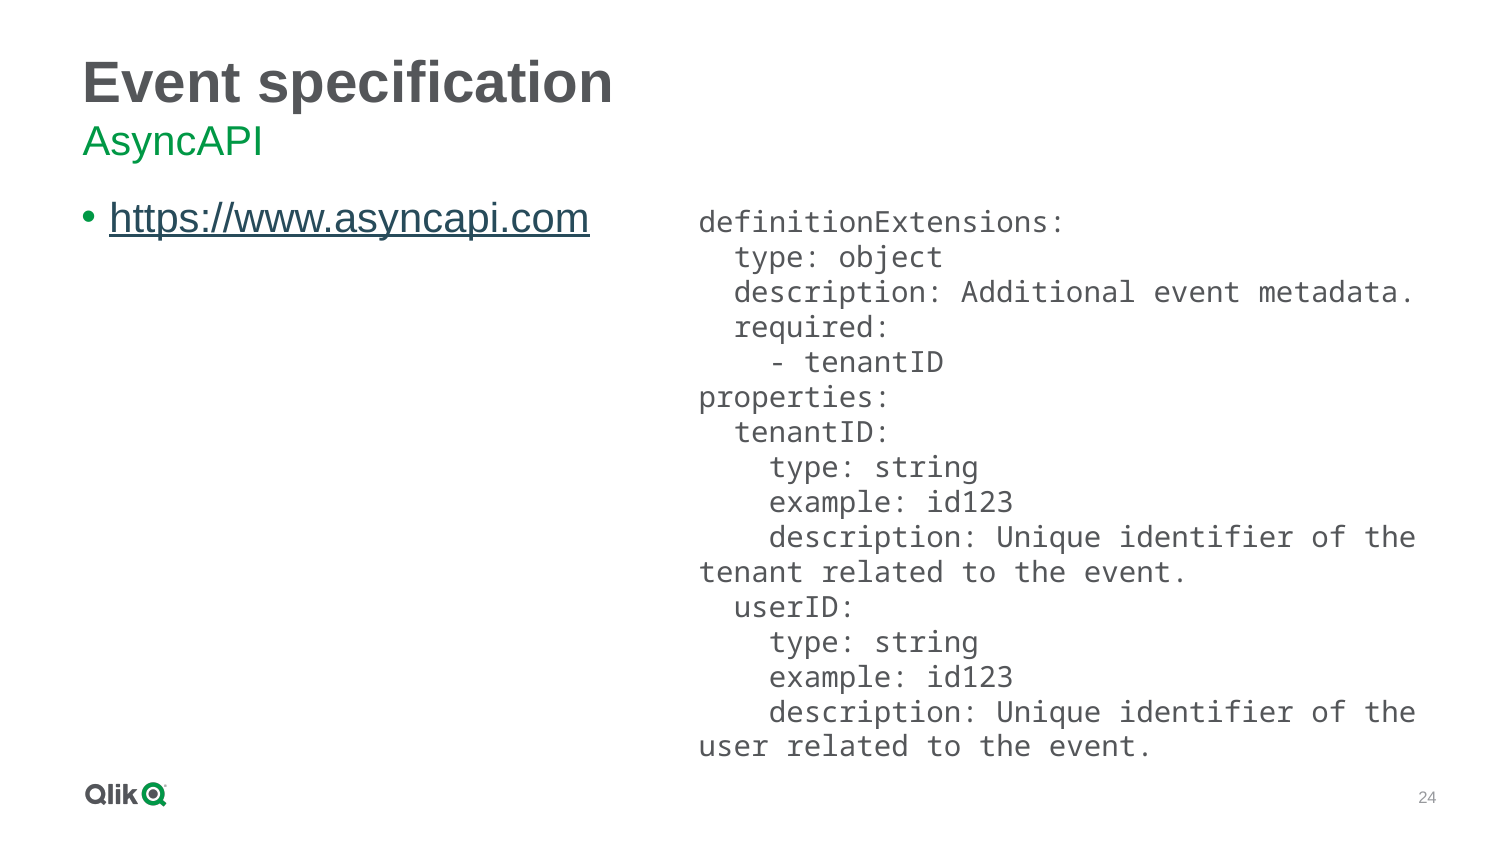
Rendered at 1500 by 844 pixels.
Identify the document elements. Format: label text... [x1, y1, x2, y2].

title Event specification [82, 45, 1413, 110]
text_box definitionExtensions: type: object description: Additional event metadata. required: - tenantID properties: tenantID: type: string example: id123 description: Unique identifier of the tenant related to the event. userID: type: string example: id123 description: Unique identifier of the user related to the event. [683, 196, 1454, 806]
list https://www.asyncapi.com [81, 196, 683, 261]
list AsyncAPI [82, 119, 1413, 160]
picture [81, 778, 172, 810]
